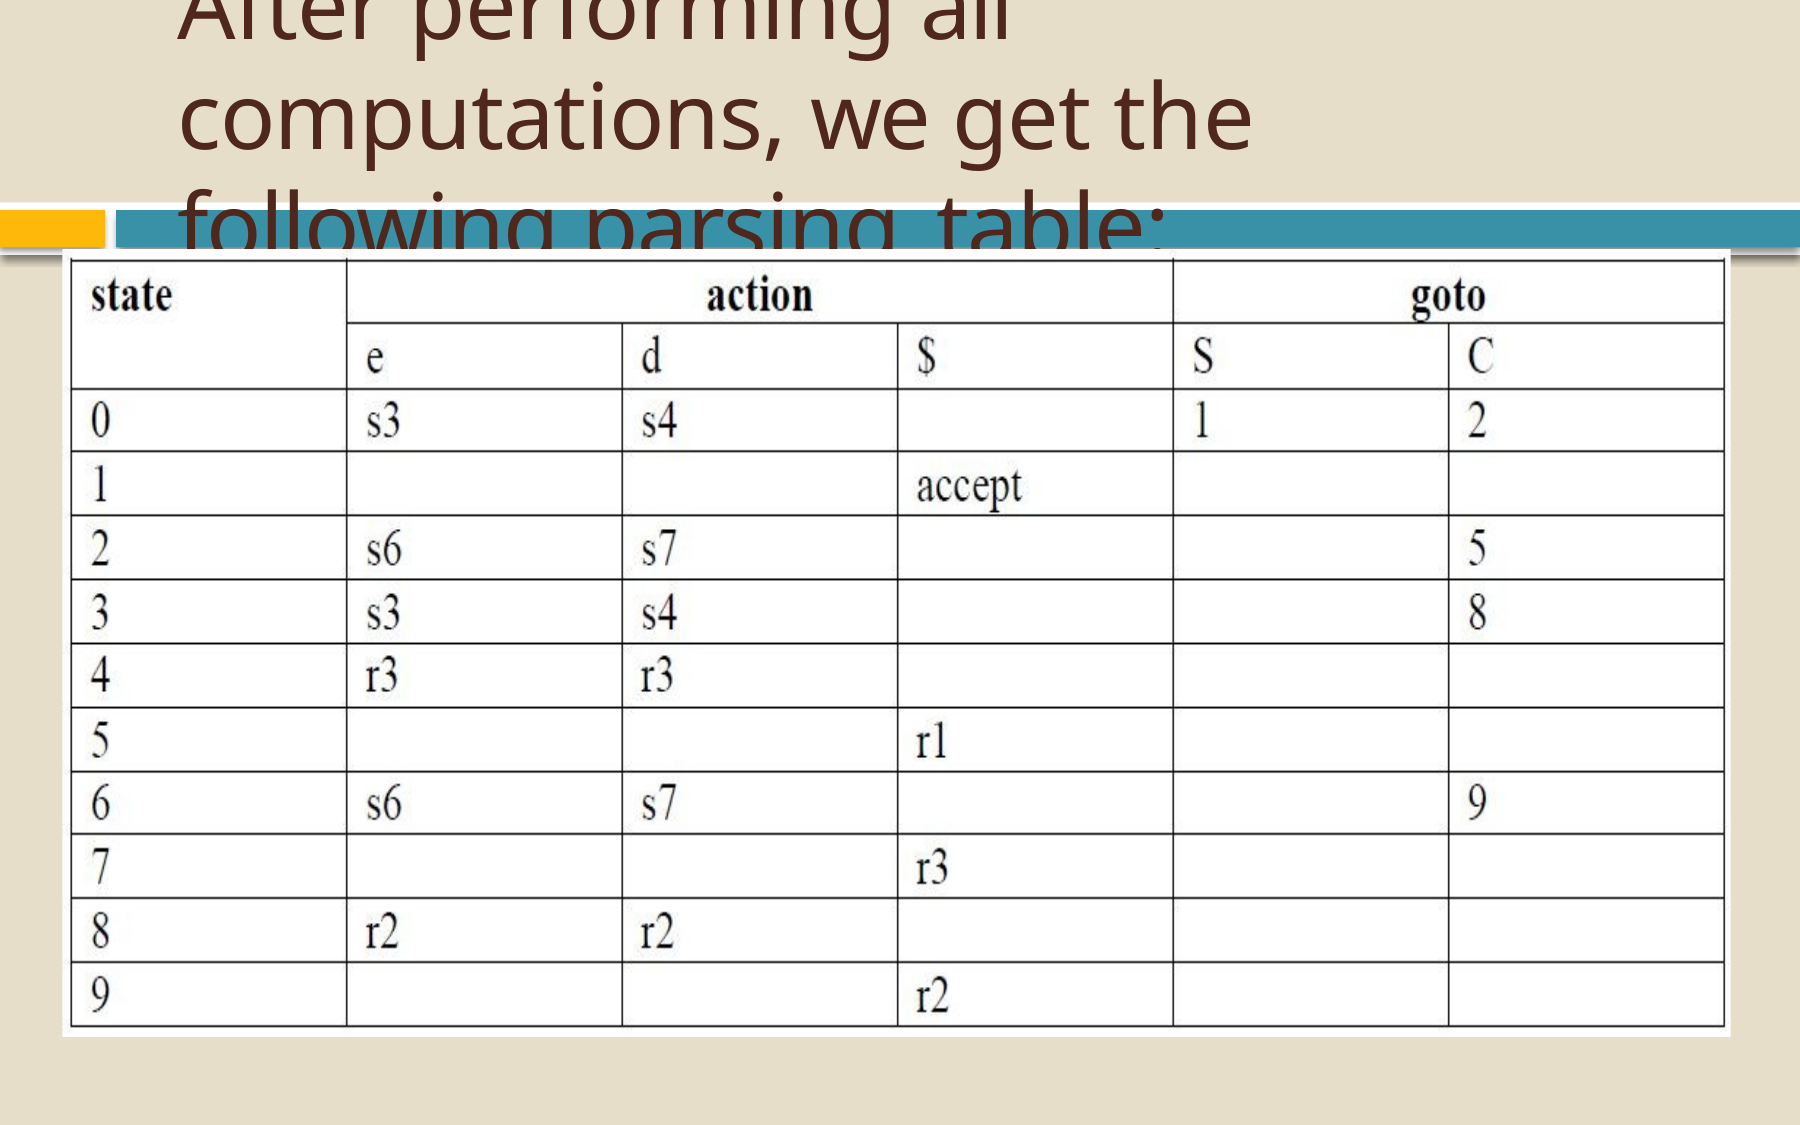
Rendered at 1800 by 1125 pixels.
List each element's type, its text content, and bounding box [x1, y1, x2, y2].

text_box [62, 249, 1731, 1037]
title After performing all computations, we get the following parsing table: [174, 0, 1597, 249]
